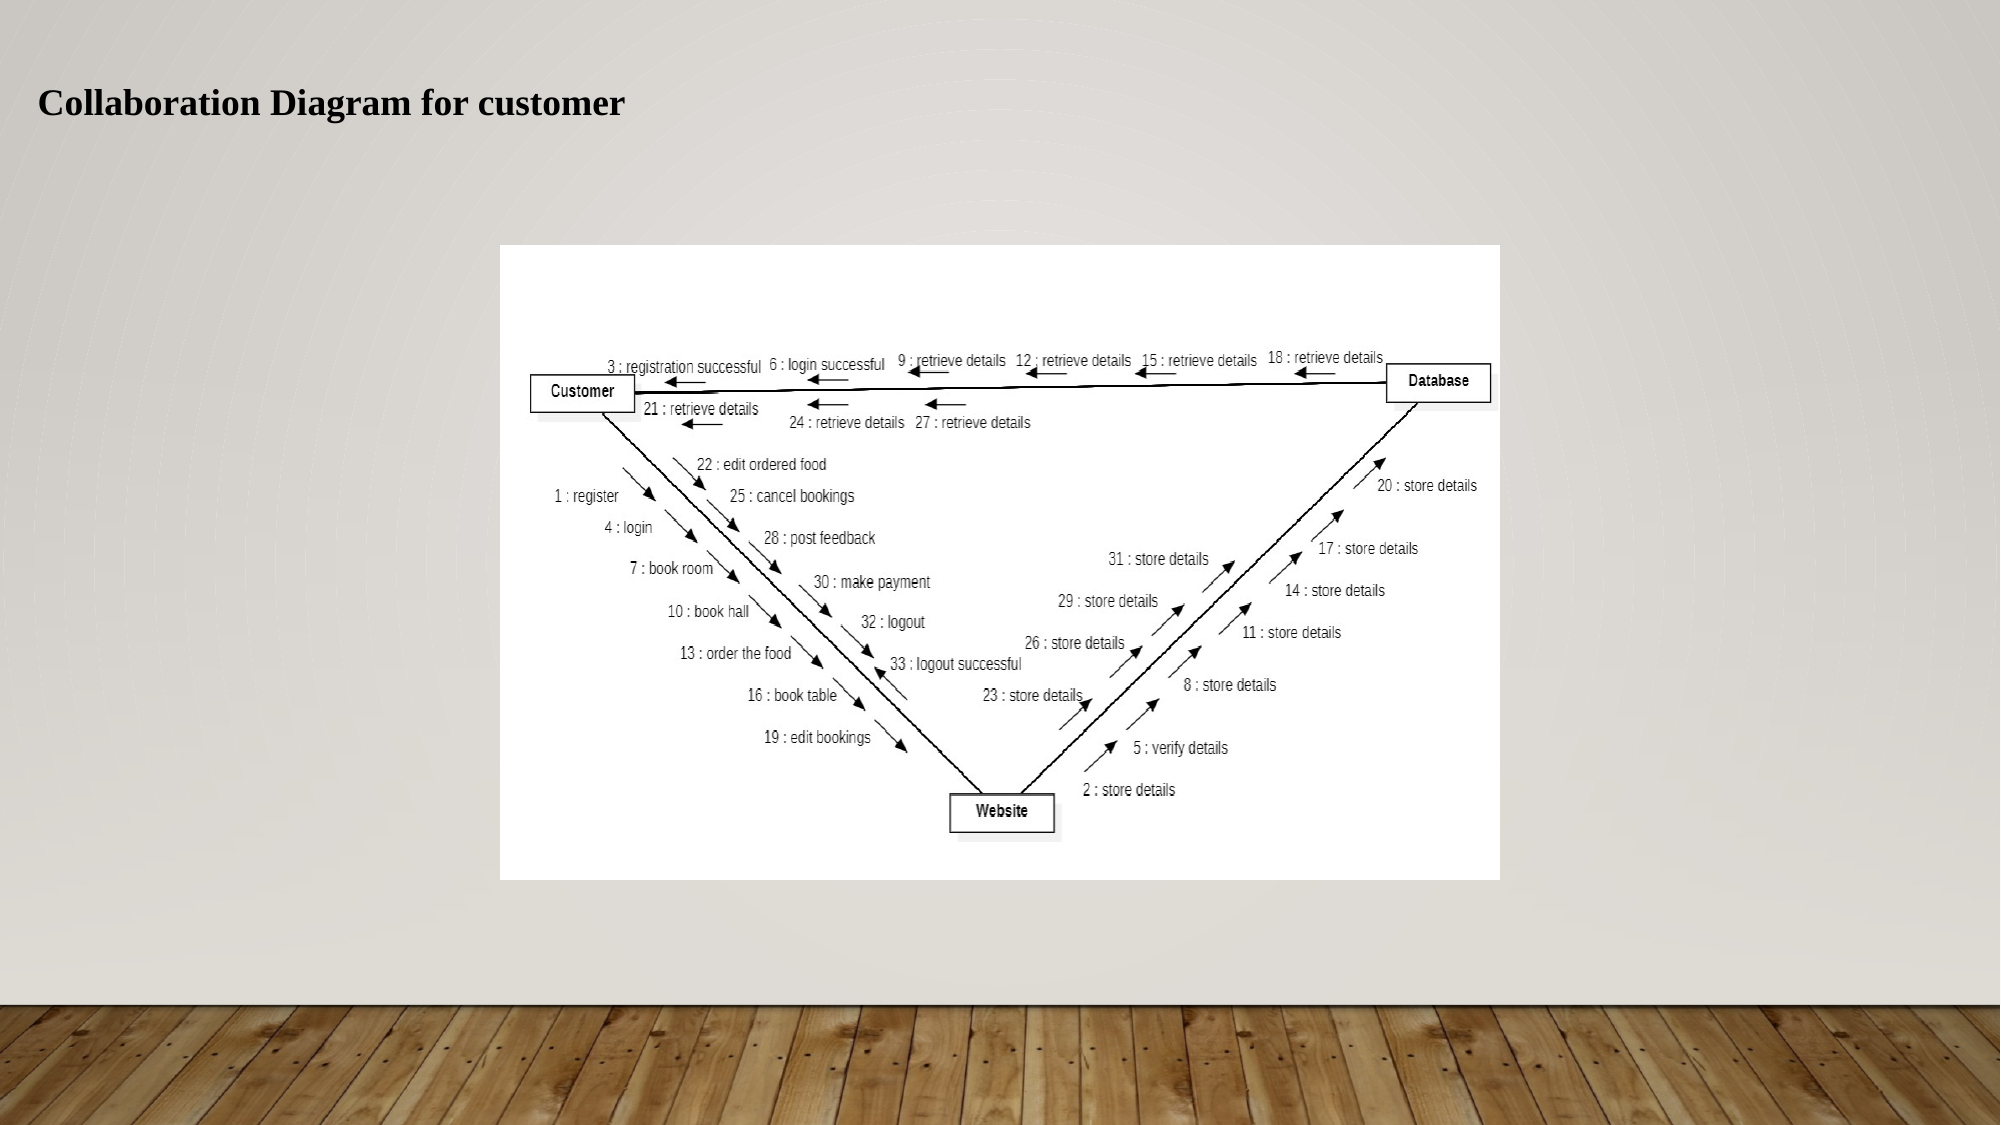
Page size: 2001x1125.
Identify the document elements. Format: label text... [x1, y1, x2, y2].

picture [500, 244, 1500, 881]
text_box Collaboration Diagram for customer [22, 70, 861, 176]
picture [0, 1005, 2000, 1125]
